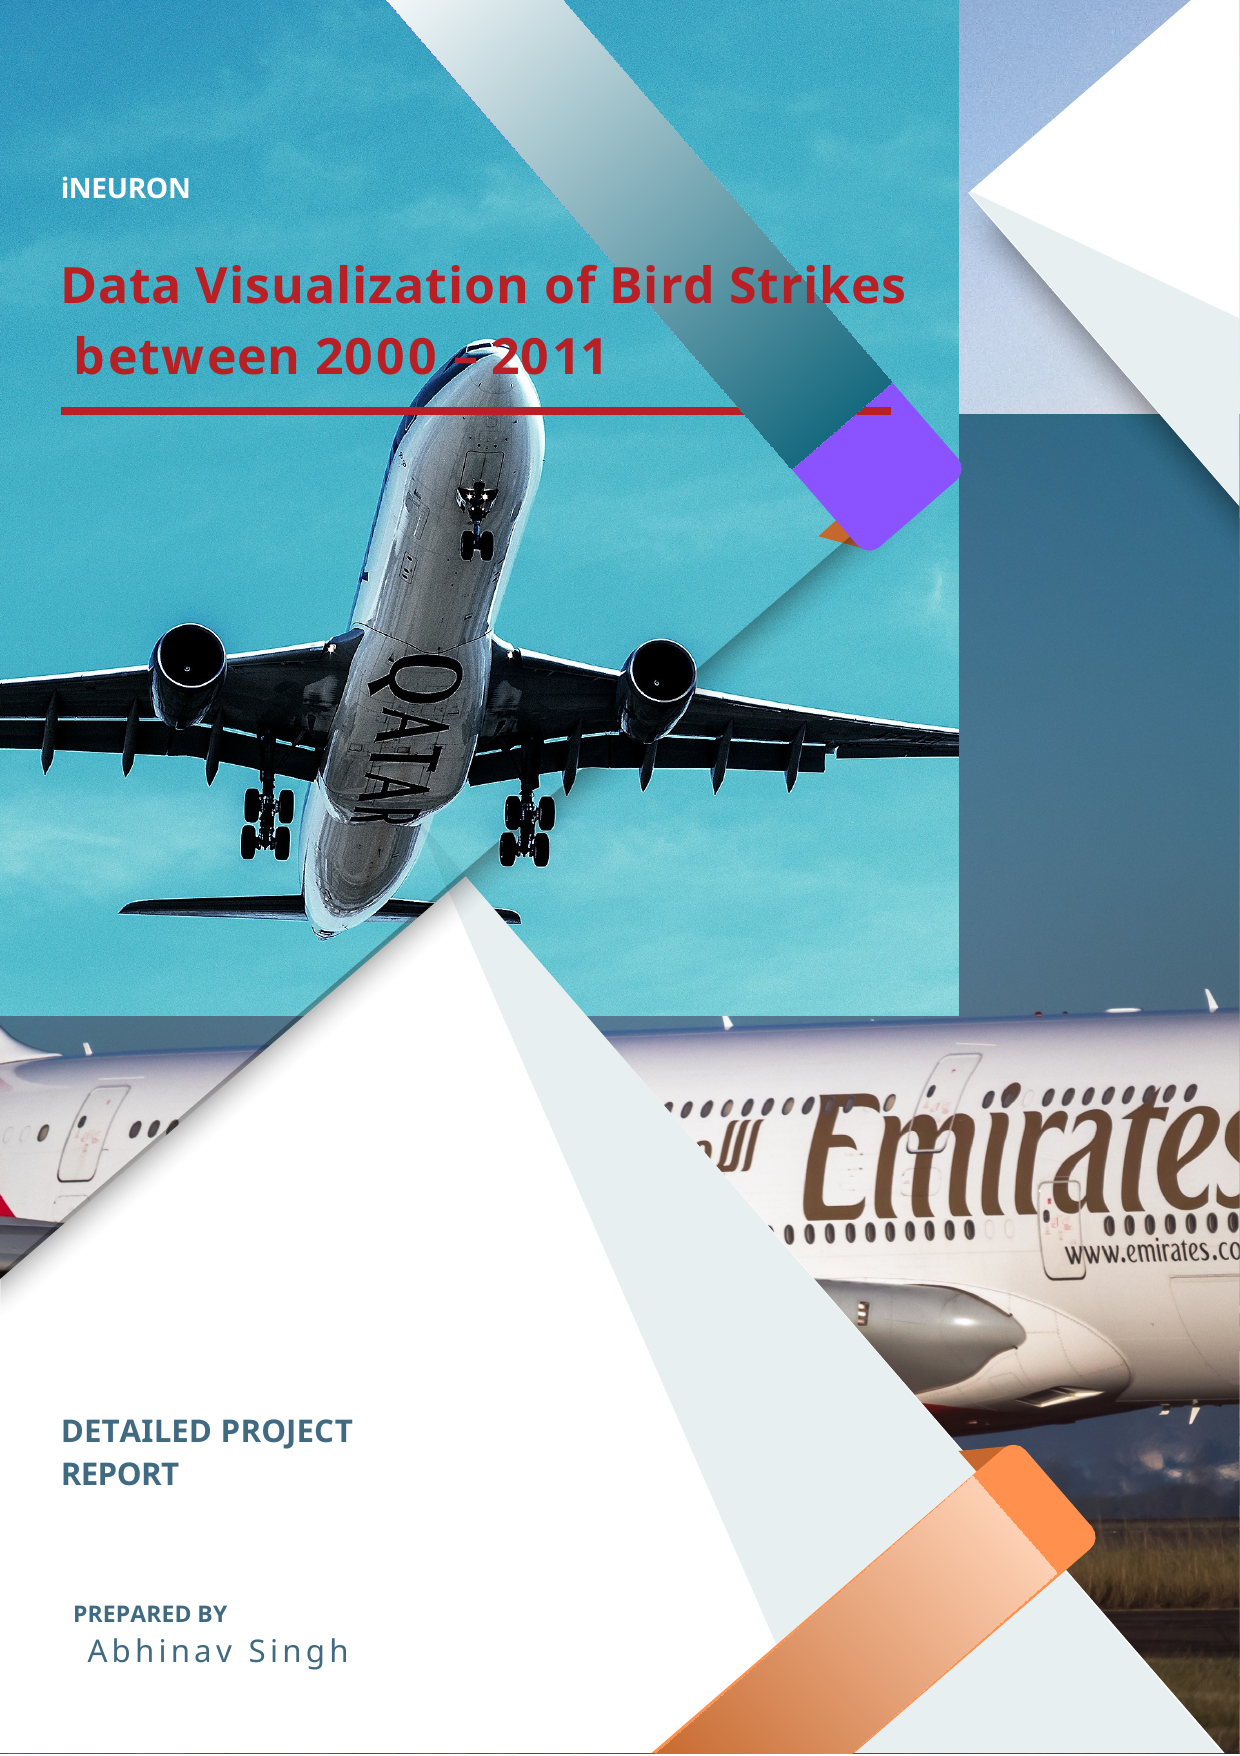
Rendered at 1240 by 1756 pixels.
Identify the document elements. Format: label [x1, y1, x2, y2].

text_box [0, 0, 1240, 1754]
